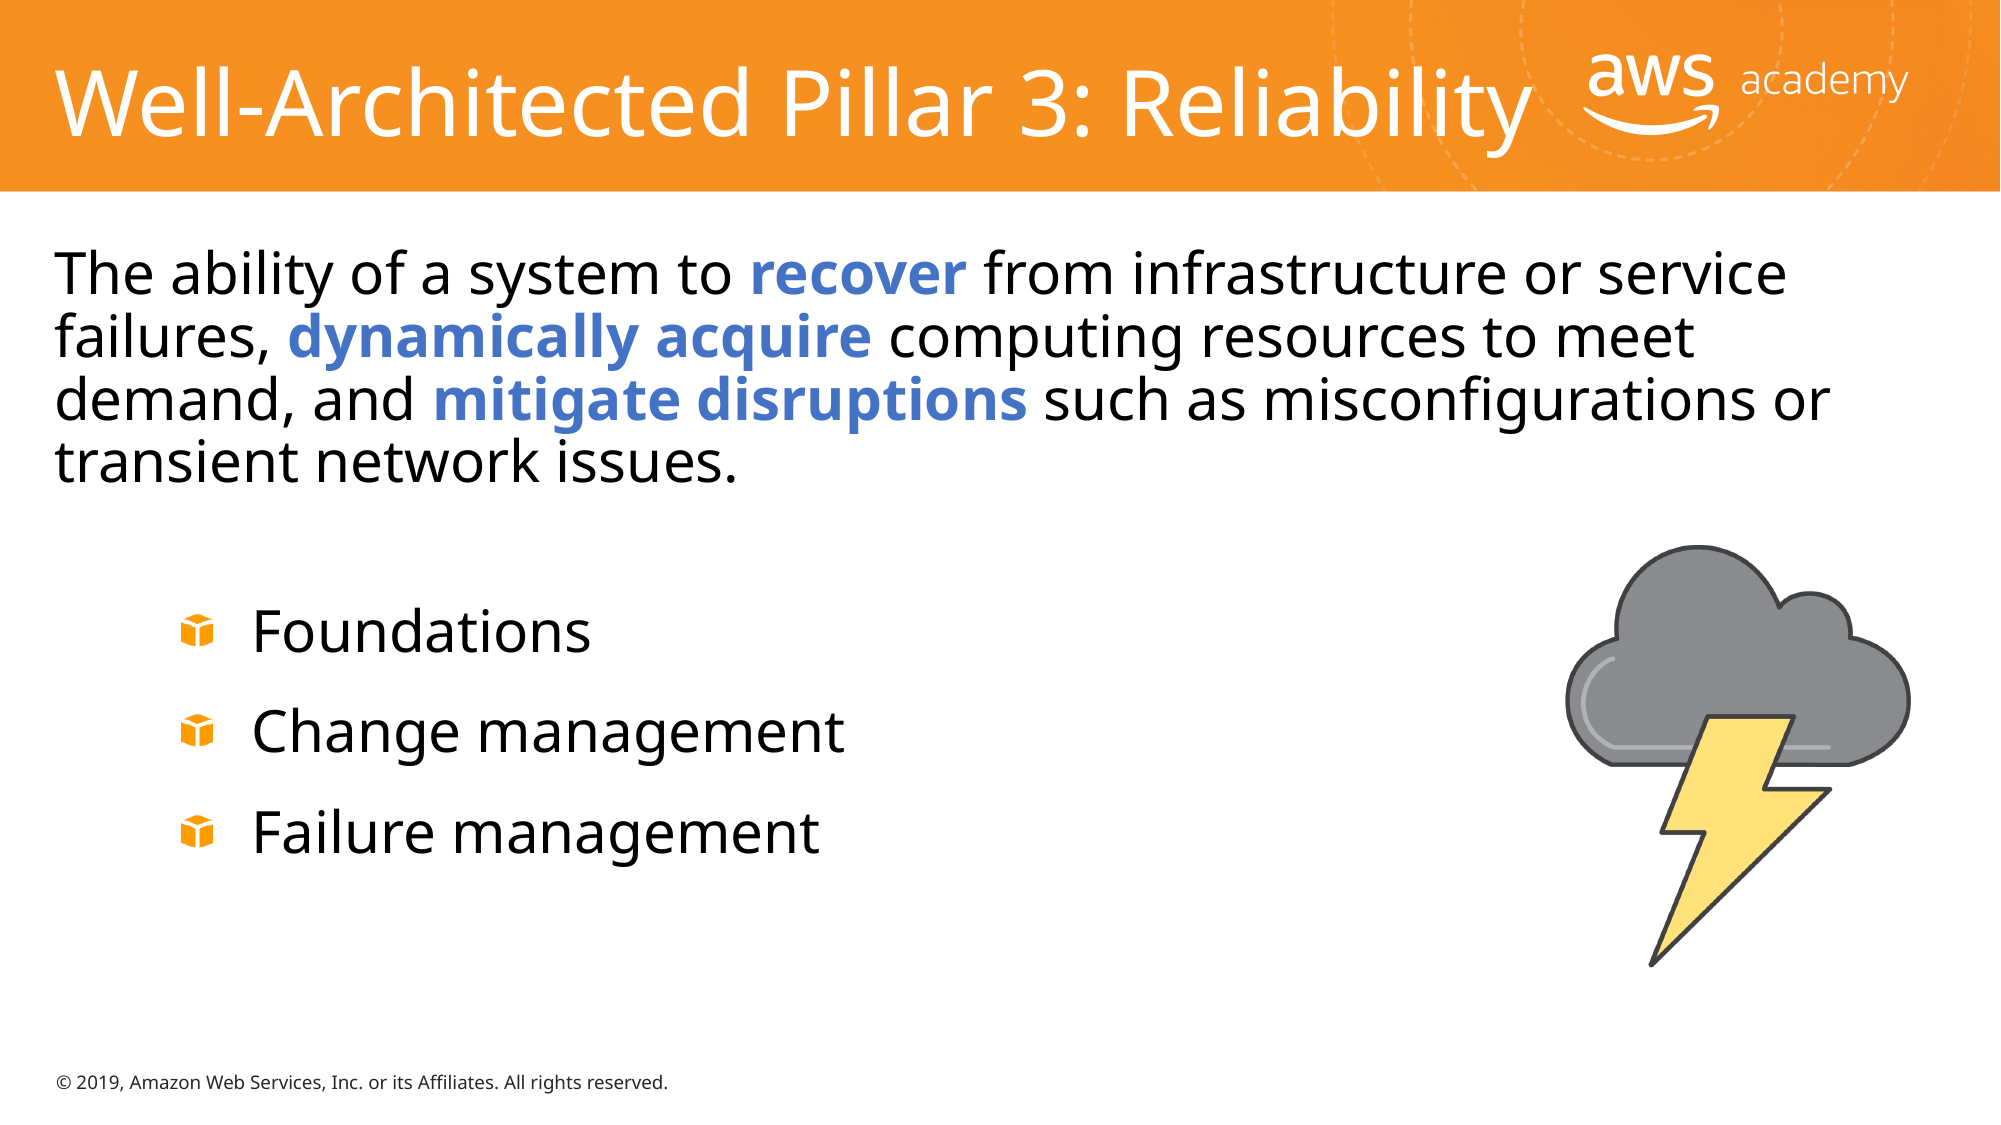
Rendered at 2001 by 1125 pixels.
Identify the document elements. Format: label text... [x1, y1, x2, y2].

picture [0, 0, 2000, 1125]
title Well-Architected Pillar 3: Reliability [39, 43, 1863, 172]
list The ability of a system to recover from infrastructure or service failures, dynamically acquire computing resources to meet demand, and mitigate disruptions such as misconfigurations or transient network issues. Foundations Change management Failure management [39, 236, 1902, 1043]
